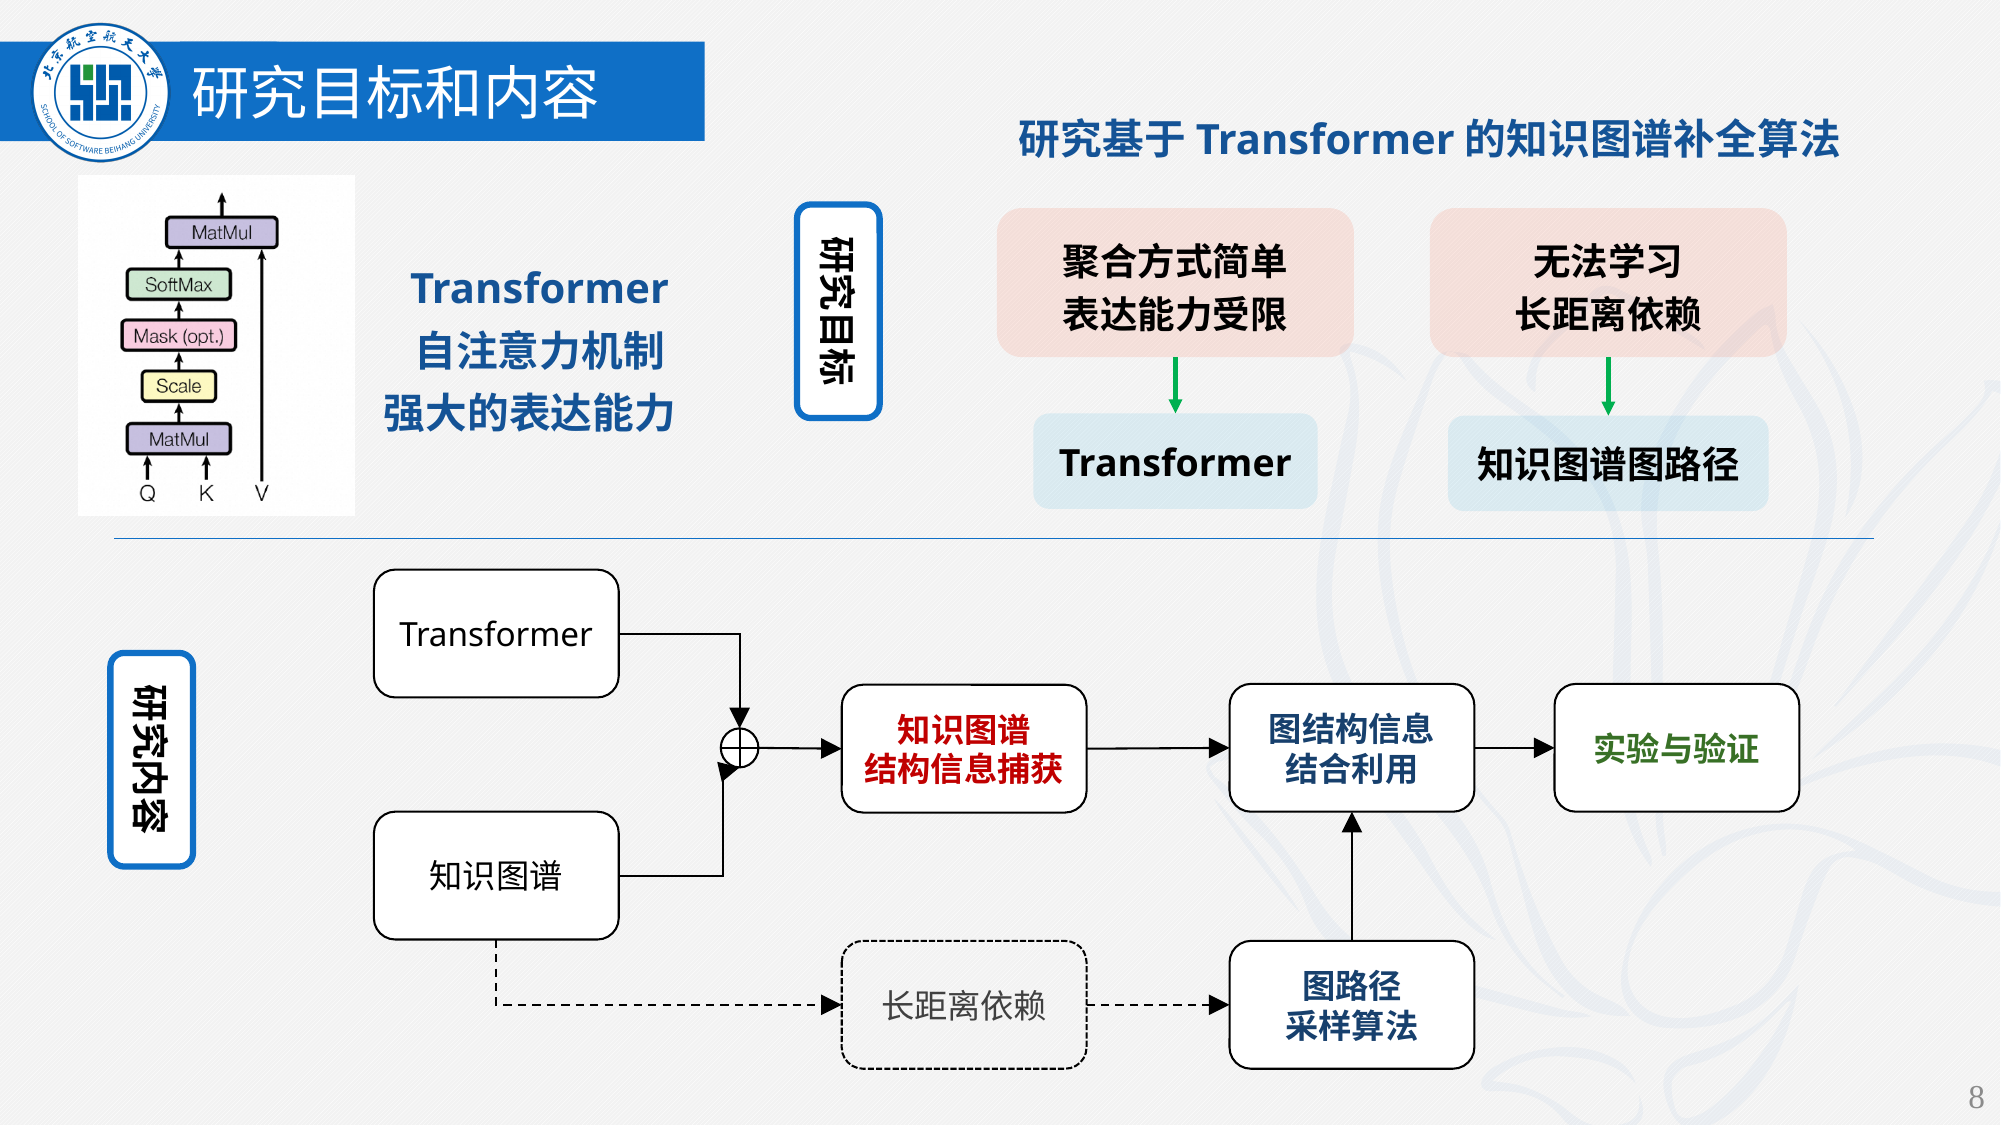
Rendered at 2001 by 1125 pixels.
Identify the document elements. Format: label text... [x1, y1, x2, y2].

text_box 无法学习 长距离依赖 [1428, 207, 1788, 359]
text_box 研究基于Transformer的知识图谱补全算法 [817, 92, 2000, 171]
list 研究目标和内容 [180, 41, 705, 141]
picture [78, 175, 355, 516]
text_box 研究目标 [795, 203, 881, 420]
slide_number 8 [1550, 1065, 2000, 1125]
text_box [373, 569, 1800, 1069]
text_box 聚合方式简单 表达能力受限 [995, 207, 1355, 359]
text_box Transformer 自注意力机制 强大的表达能力 [355, 242, 750, 445]
text_box 知识图谱图路径 [1446, 414, 1770, 513]
text_box Transformer [1032, 412, 1319, 510]
text_box 研究内容 [109, 651, 195, 868]
picture [19, 11, 181, 172]
